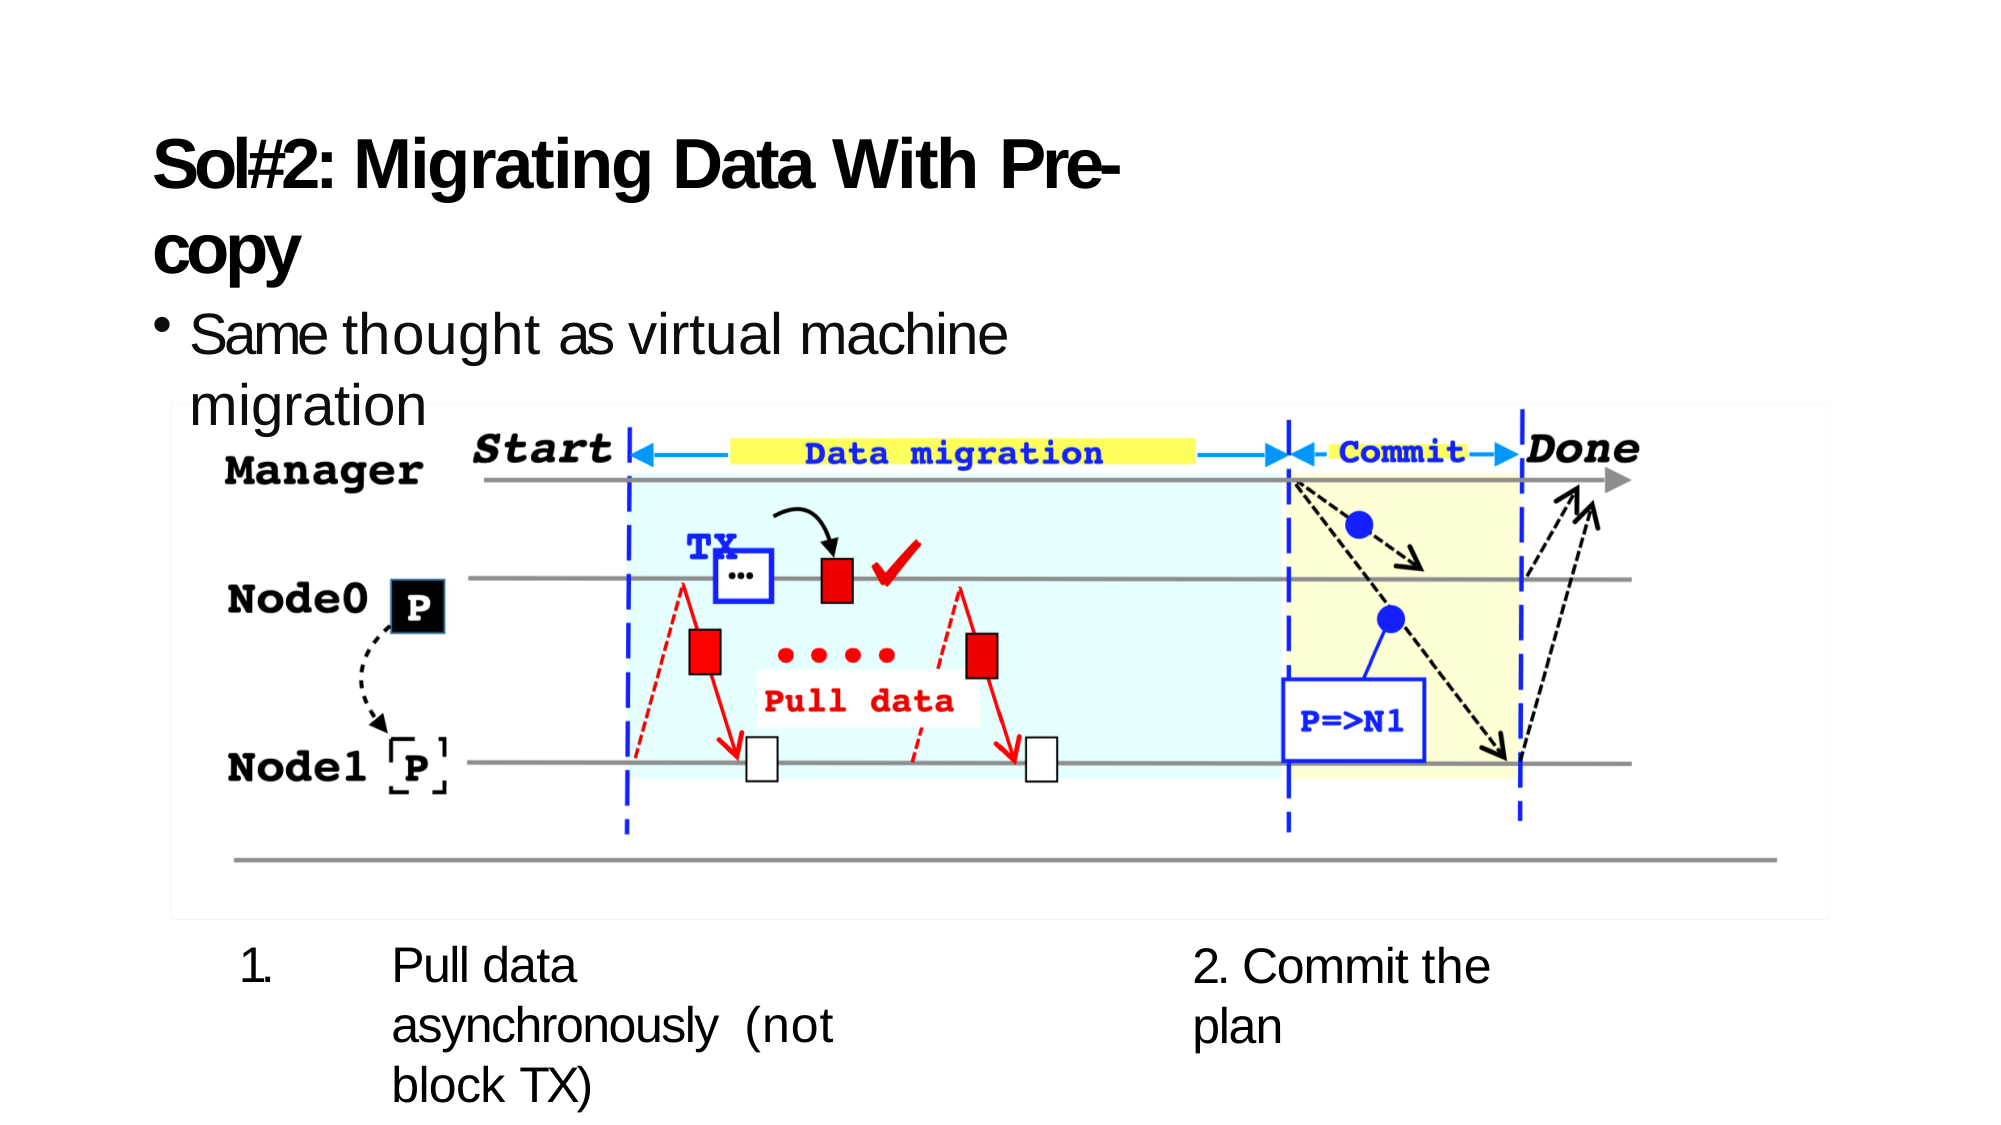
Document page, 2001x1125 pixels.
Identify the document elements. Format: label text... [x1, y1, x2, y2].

text_box [171, 403, 1829, 920]
text_box 1. Pull data asynchronously (not block TX) [236, 931, 839, 1113]
text_box Same thought as virtual machine migration [150, 294, 1248, 437]
title Sol#2: Migrating Data With Pre-copy [150, 115, 1252, 306]
text_box 2. Commit the plan [1190, 931, 1591, 1054]
